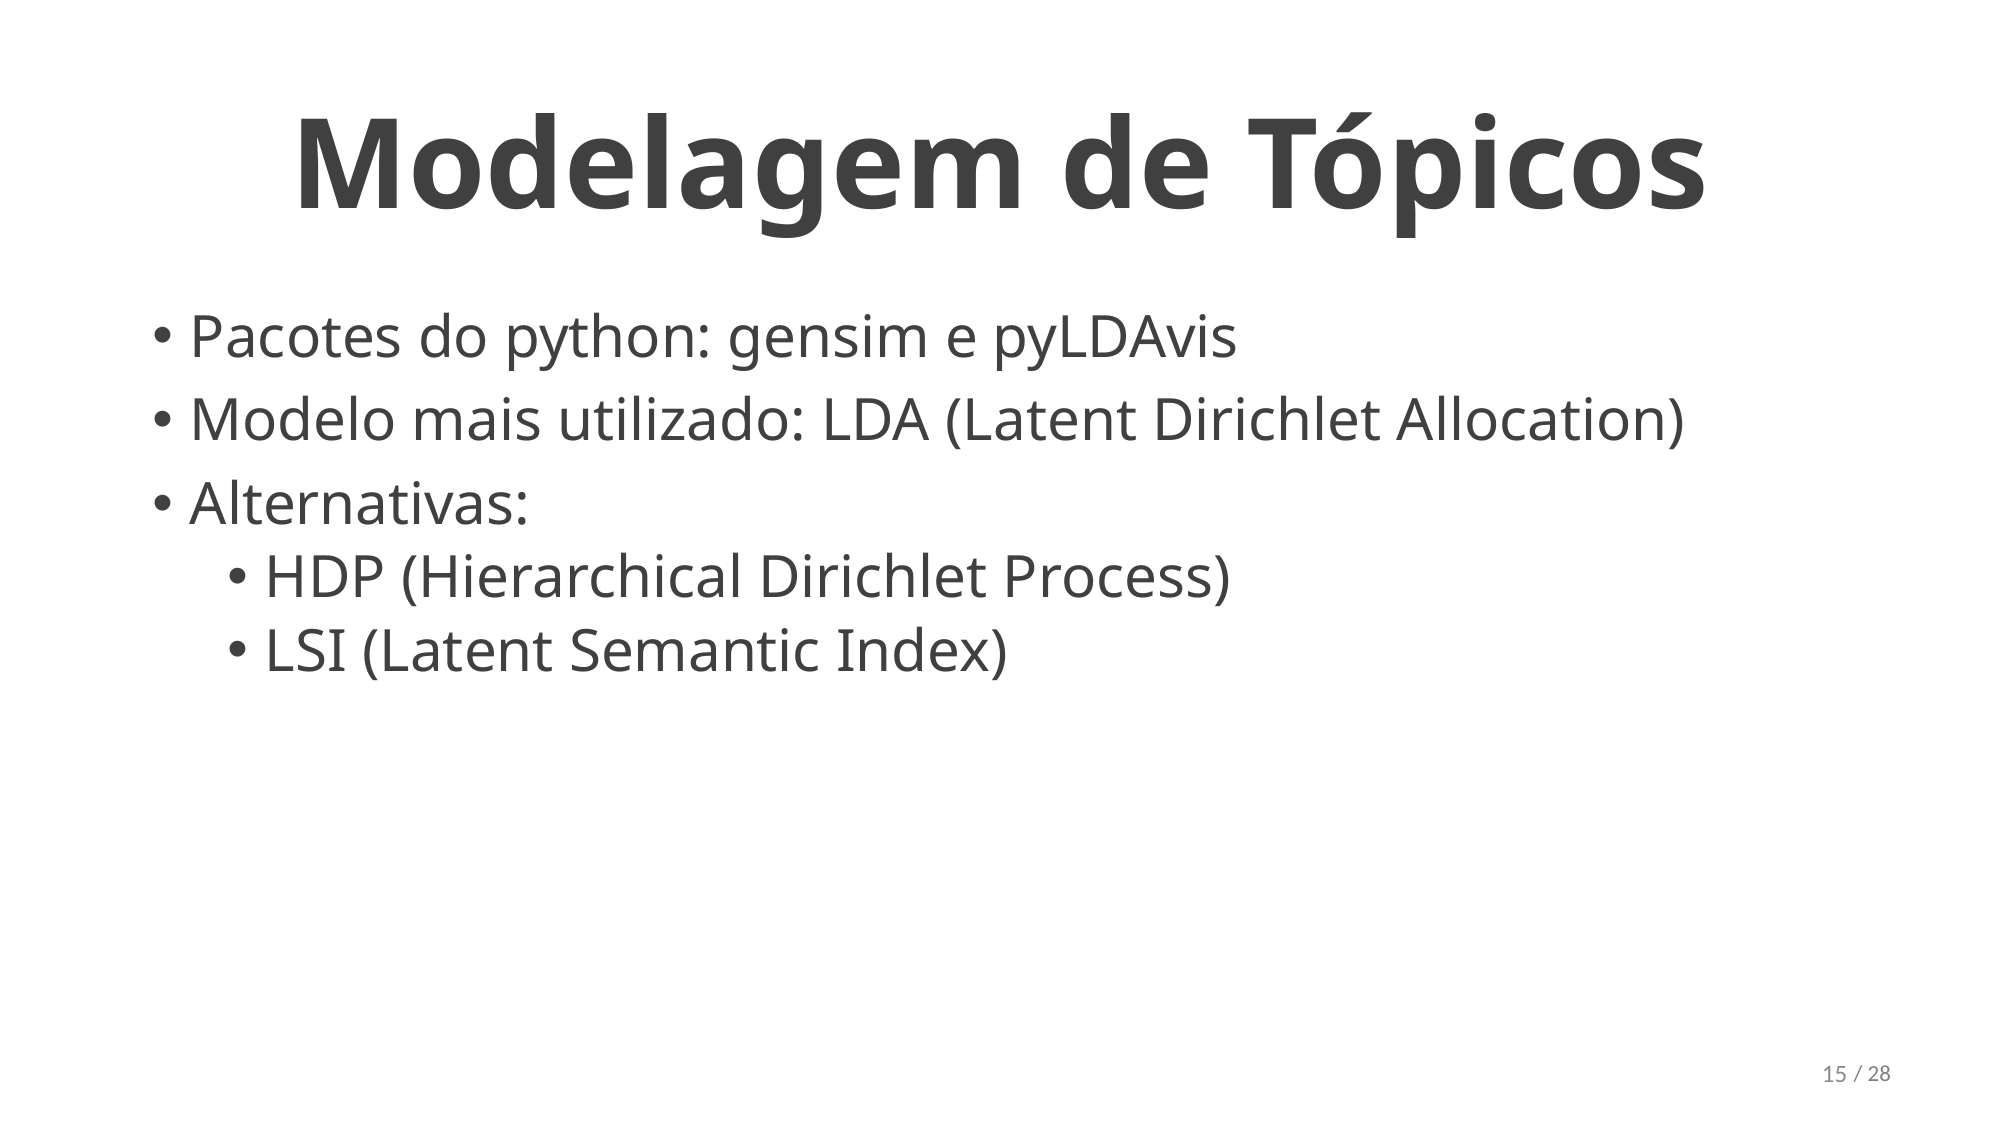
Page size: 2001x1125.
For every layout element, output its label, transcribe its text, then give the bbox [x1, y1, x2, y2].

title Modelagem de Tópicos [131, 54, 1869, 284]
slide_number 15 [1412, 1042, 1863, 1103]
list Pacotes do python: gensim e pyLDAvis Modelo mais utilizado: LDA (Latent Dirichlet Allocation) Alternativas: HDP (Hierarchical Dirichlet Process) LSI (Latent Semantic Index) [131, 293, 1869, 1088]
